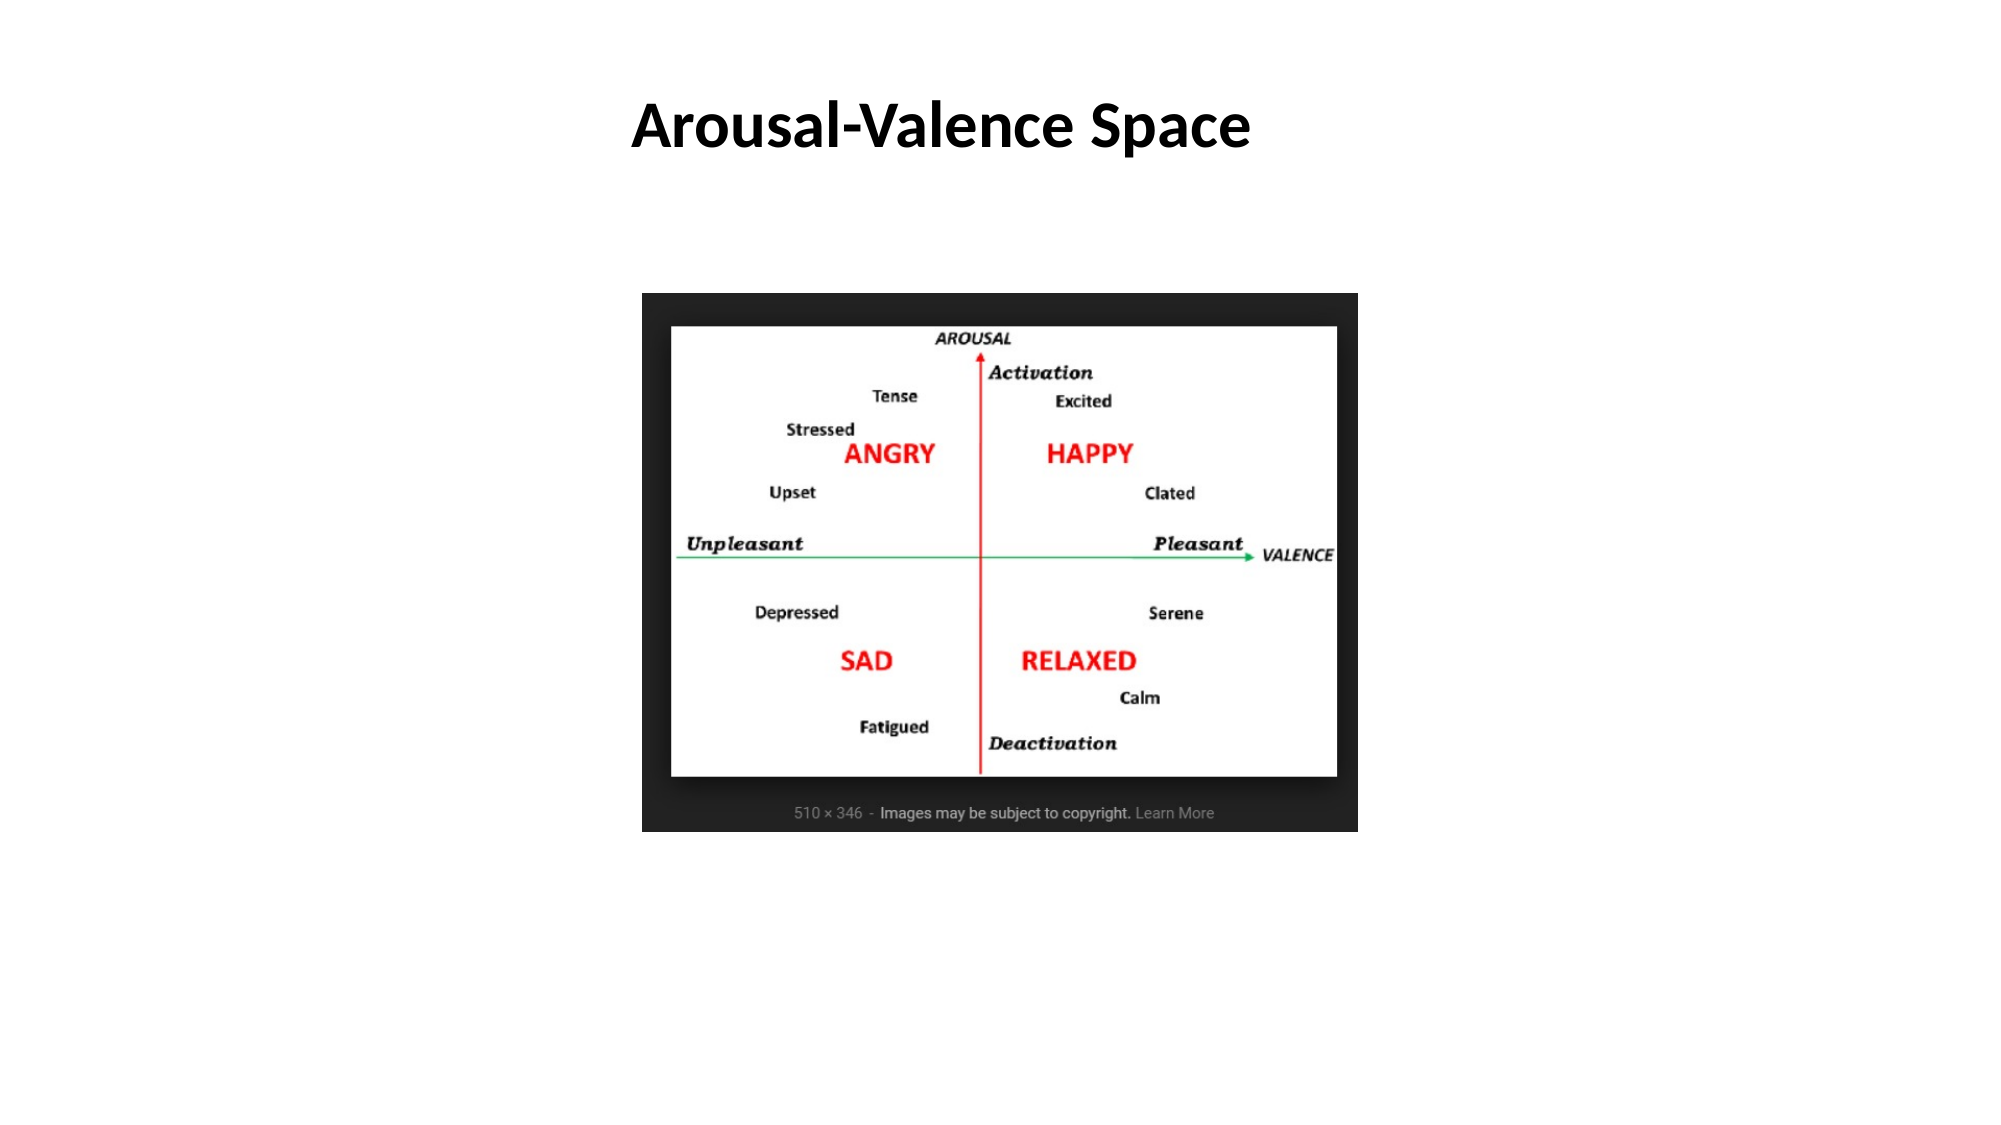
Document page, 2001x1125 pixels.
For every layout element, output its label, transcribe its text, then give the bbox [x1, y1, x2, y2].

picture [642, 293, 1358, 832]
text_box Arousal-Valence Space [616, 73, 1524, 169]
